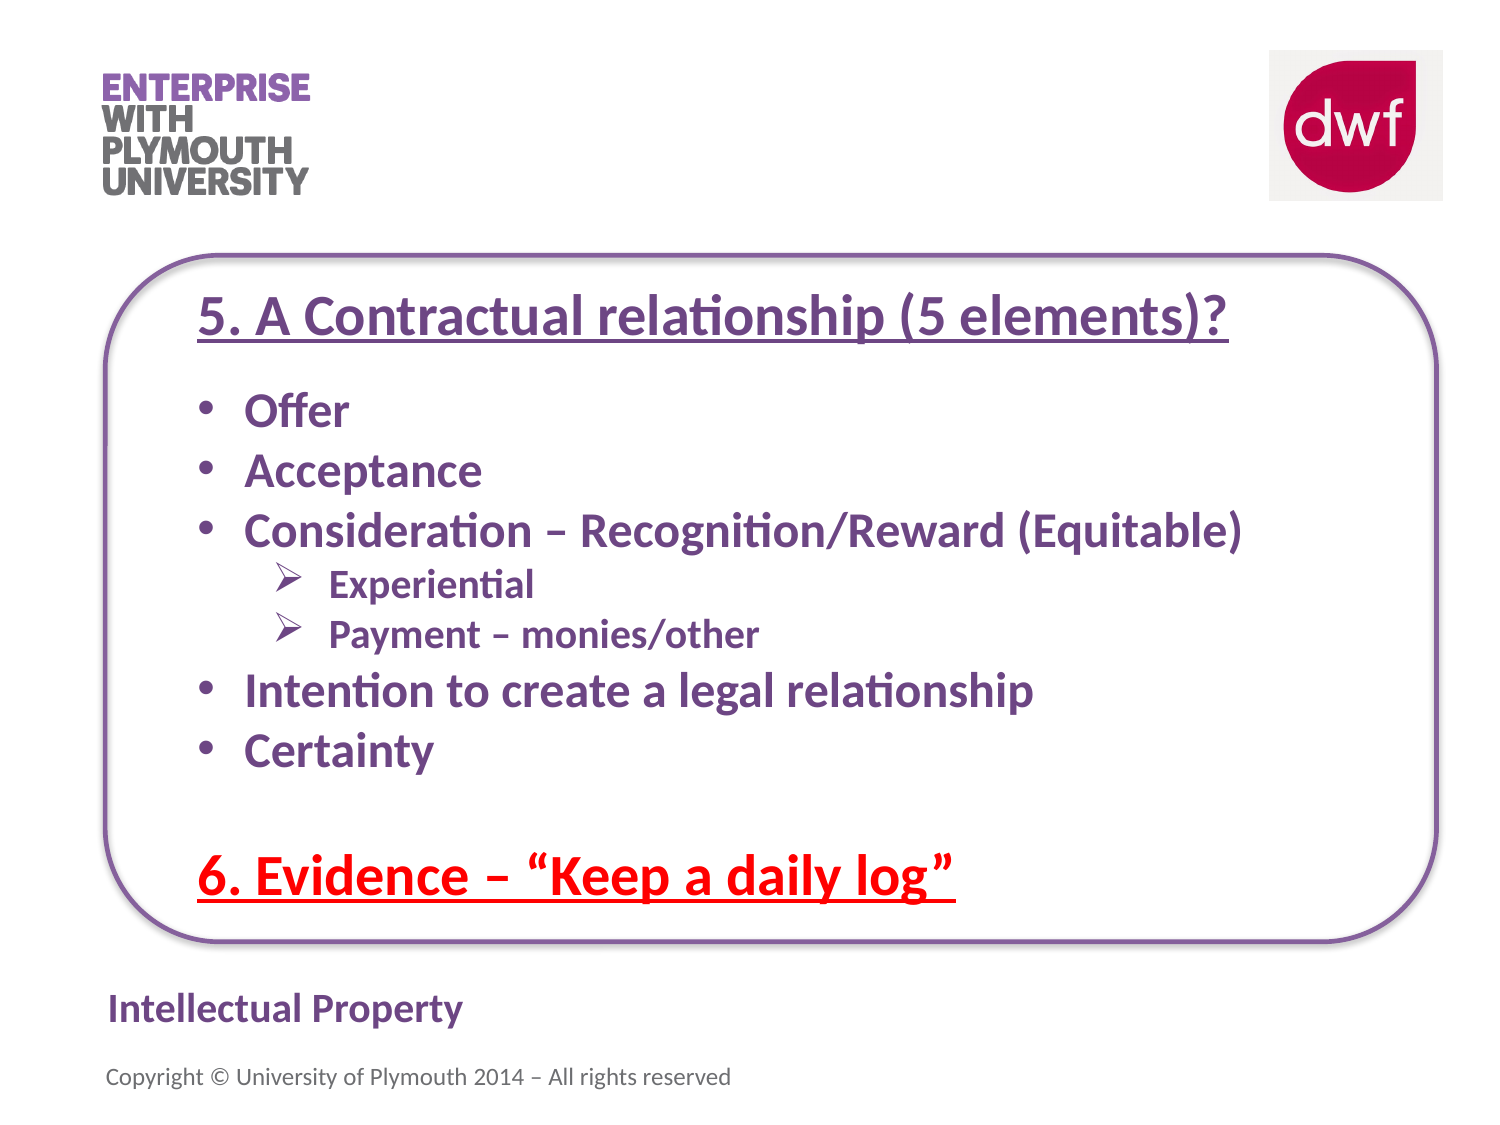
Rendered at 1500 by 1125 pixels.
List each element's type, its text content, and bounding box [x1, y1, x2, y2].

text_box Intellectual Property [92, 972, 479, 1038]
picture [1269, 50, 1443, 202]
text_box Copyright © University of Plymouth 2014 – All rights reserved [91, 1052, 748, 1125]
text_box [104, 254, 1438, 943]
text_box 5. A Contractual relationship (5 elements)? Offer Acceptance Consideration – Recognition/Reward (Equitable) Experiential Payment – monies/other Intention to create a legal relationship Certainty 6. Evidence – “Keep a daily log” [182, 270, 1397, 915]
picture [86, 63, 335, 230]
